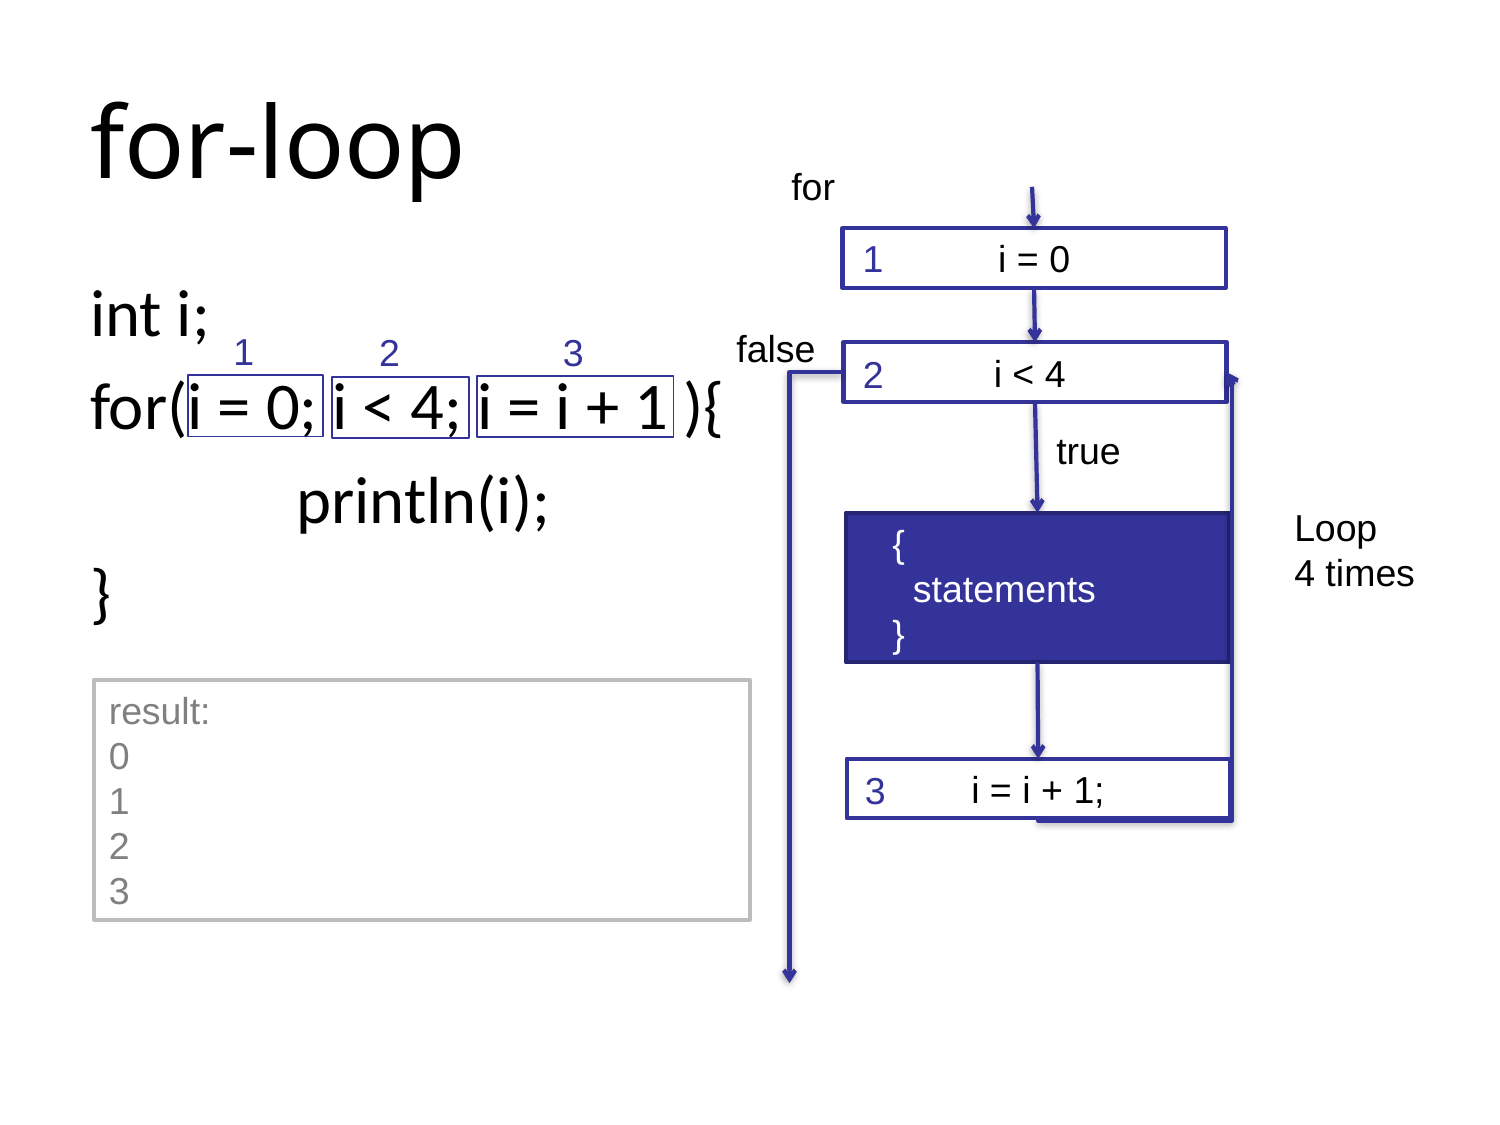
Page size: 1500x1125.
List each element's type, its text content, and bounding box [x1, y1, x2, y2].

text_box 3 [548, 321, 599, 382]
text_box for [776, 155, 850, 216]
text_box true [1042, 419, 1136, 479]
text_box 2 [364, 321, 420, 382]
text_box 1 [218, 320, 270, 381]
text_box false [721, 317, 831, 378]
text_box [908, 501, 1356, 691]
text_box result: 0 1 2 3 [92, 678, 752, 922]
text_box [1034, 402, 1038, 500]
text_box { statements } [849, 511, 903, 664]
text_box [1031, 186, 1035, 229]
text_box 1 [847, 228, 899, 288]
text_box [789, 372, 844, 984]
list int i; for(i = 0; i < 4; i = i + 1 ){ println(i); } [74, 262, 1426, 1006]
title for-loop [74, 44, 1426, 233]
text_box [186, 373, 325, 438]
text_box i < 4 [841, 340, 1229, 404]
text_box 2 [848, 344, 899, 404]
text_box [475, 374, 676, 439]
text_box 3 [849, 759, 901, 820]
text_box i = 0 [840, 226, 1228, 290]
text_box Loop 4 times [1279, 496, 1431, 601]
text_box [330, 375, 471, 440]
text_box i = i + 1; [849, 757, 1232, 820]
